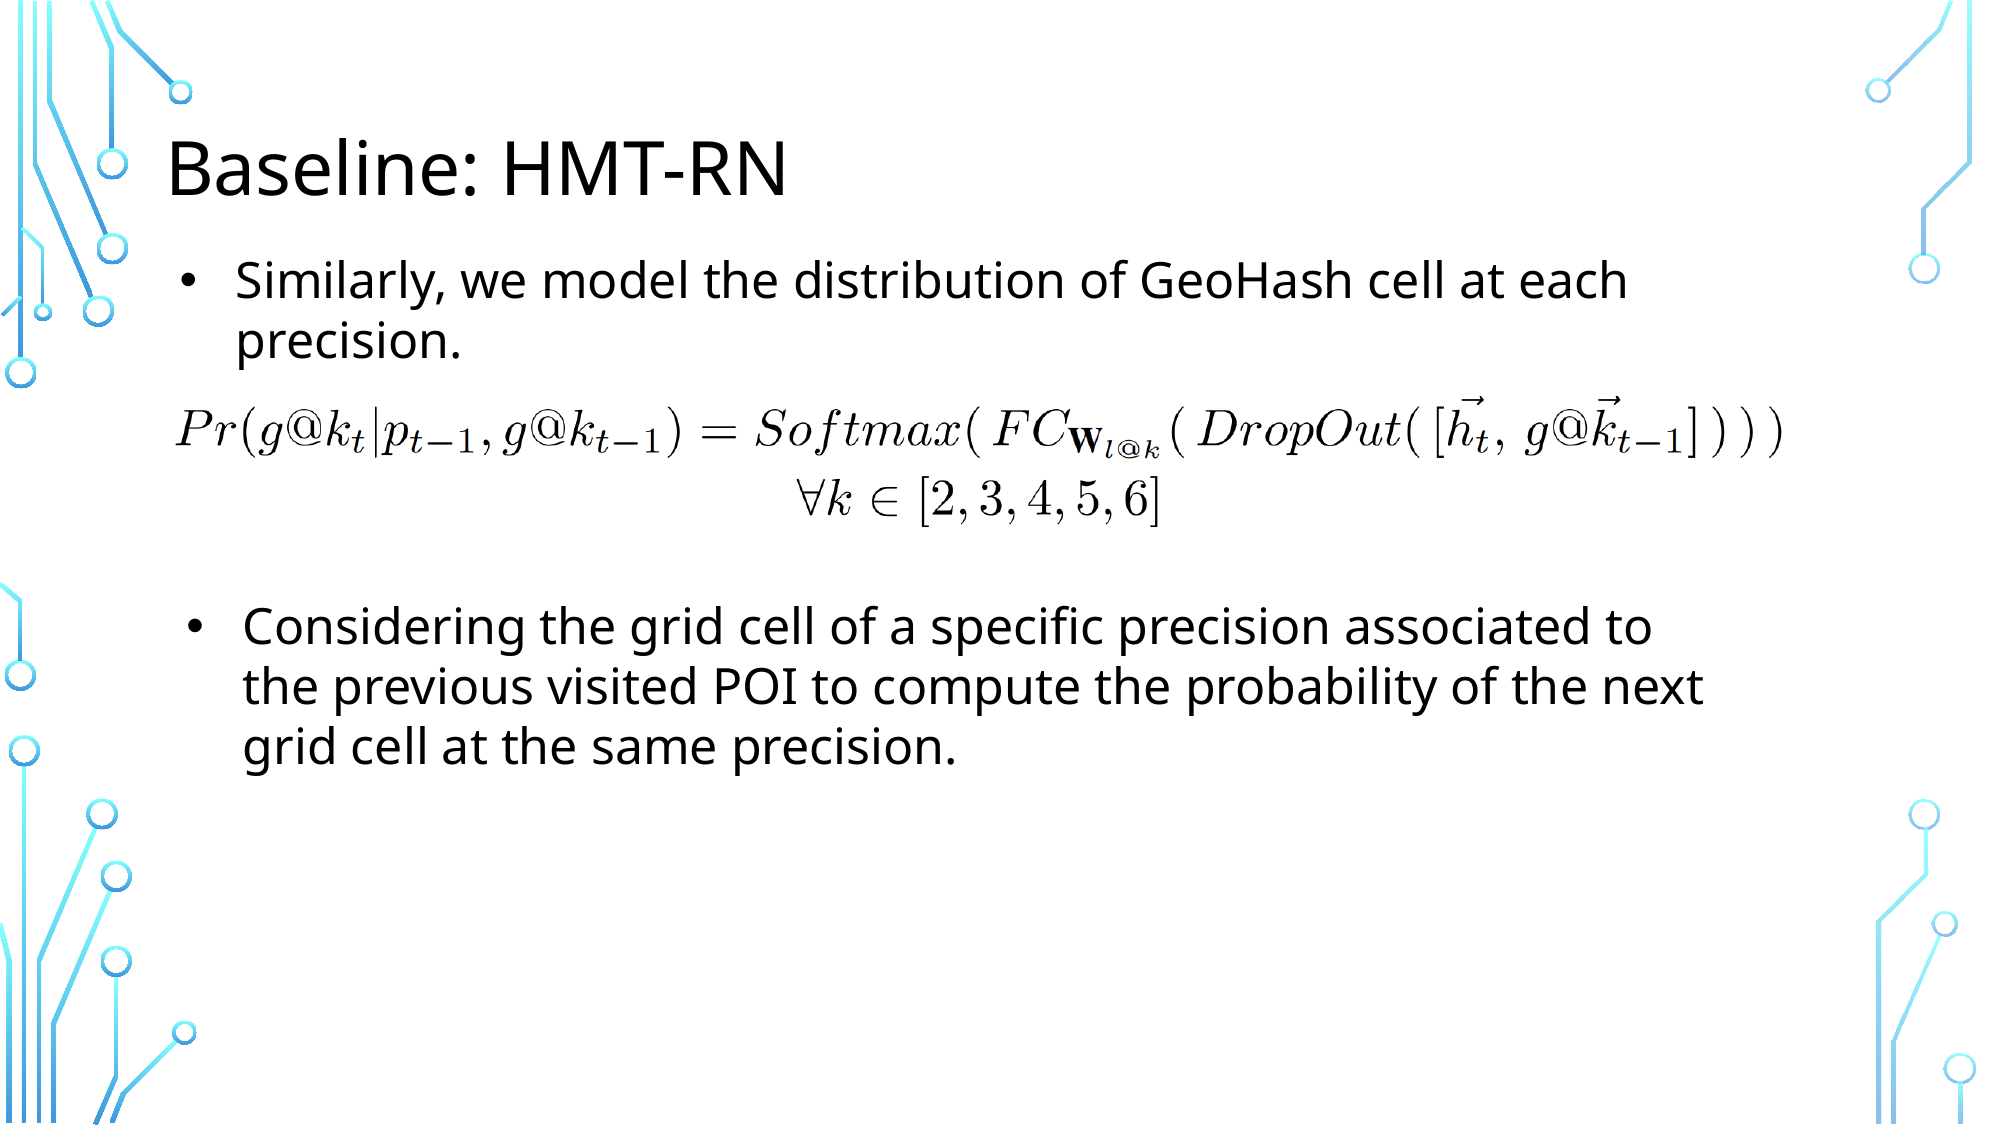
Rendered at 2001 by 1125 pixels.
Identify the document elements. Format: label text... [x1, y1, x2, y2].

text_box Similarly, we model the distribution of GeoHash cell at each precision. [164, 241, 1683, 377]
text_box Considering the grid cell of a specific precision associated to the previous visited POI to compute the probability of the next grid cell at the same precision. [171, 587, 1743, 843]
picture [171, 396, 1811, 538]
text_box Baseline: HMT-RN [150, 113, 1622, 218]
